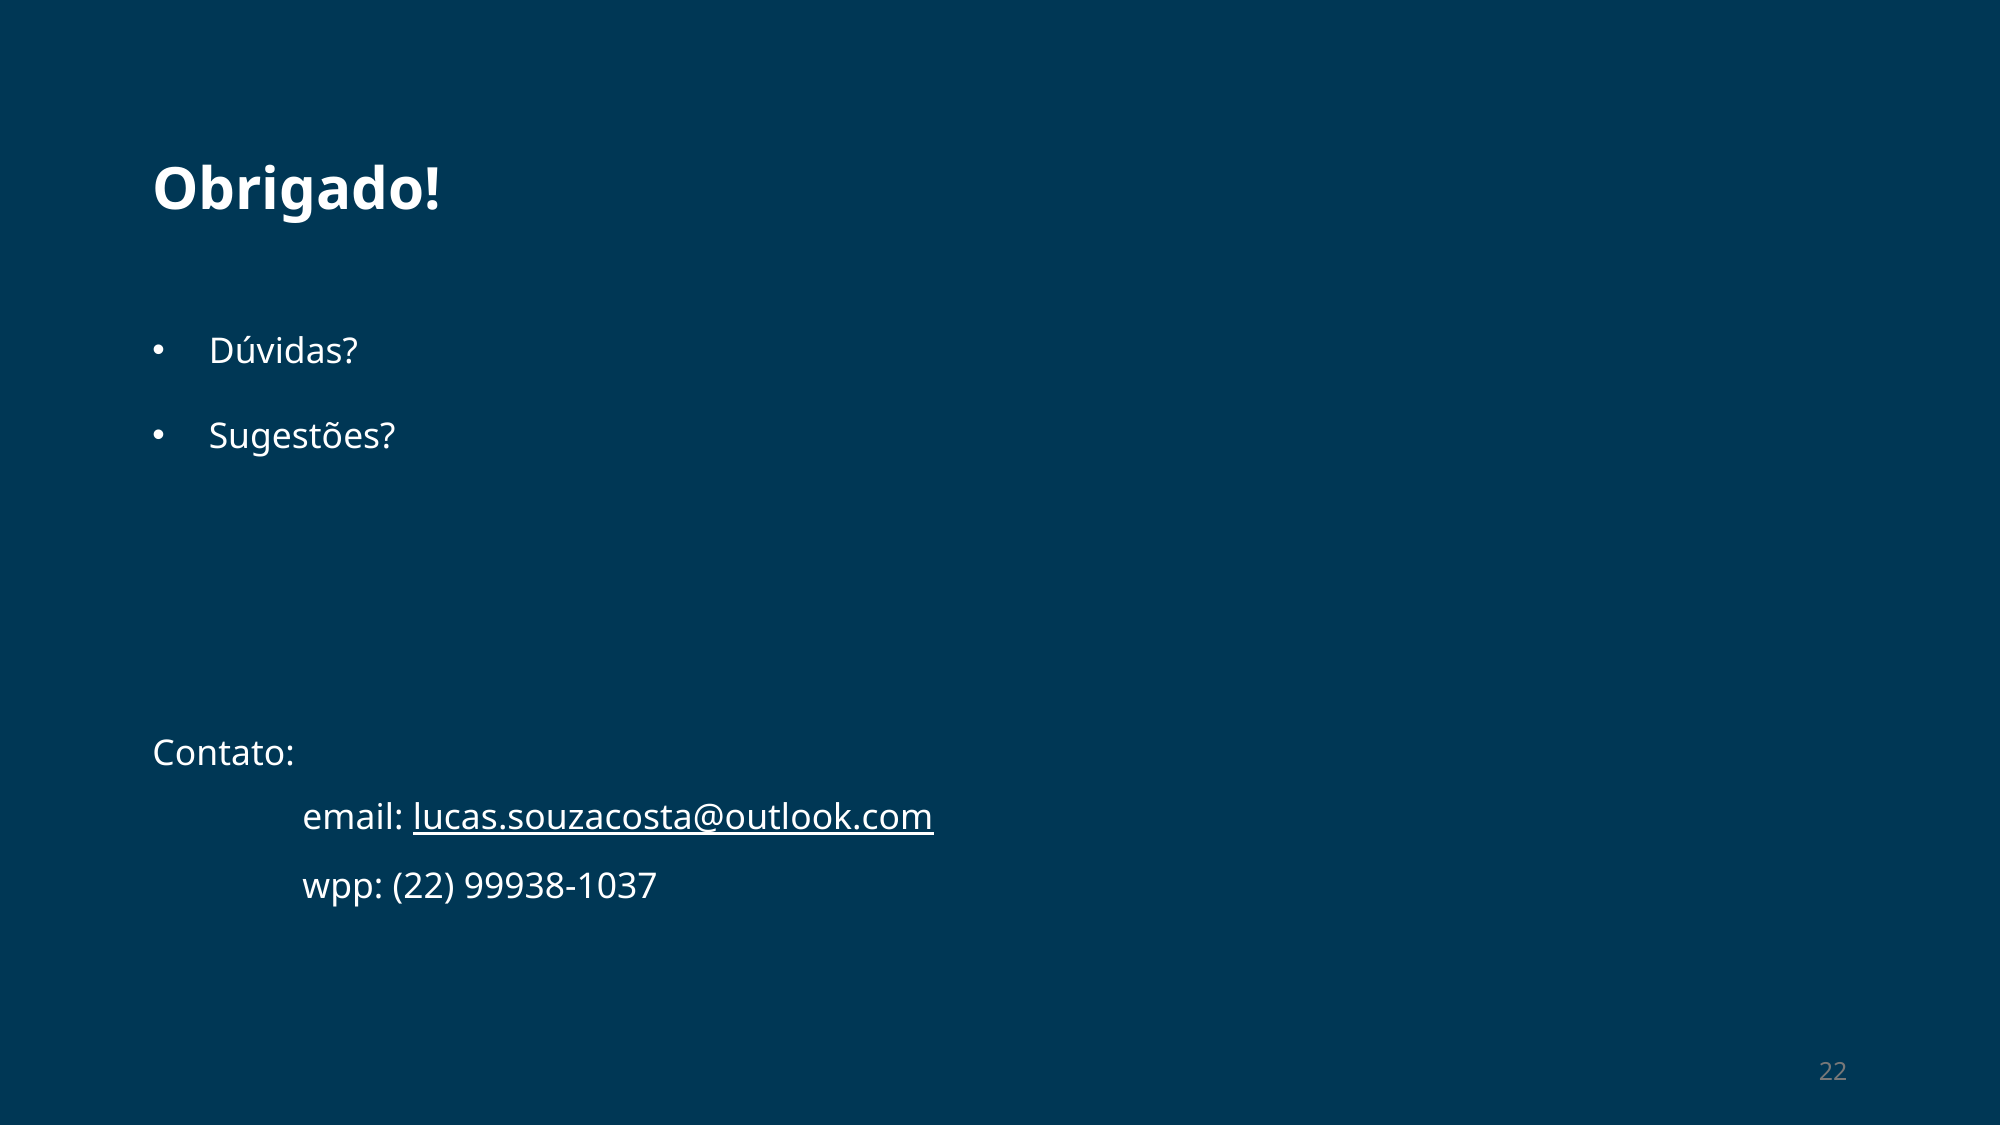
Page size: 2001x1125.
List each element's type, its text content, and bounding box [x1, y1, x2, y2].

slide_number 22 [1412, 1042, 1863, 1103]
list Dúvidas? Sugestões? Contato: email: lucas.souzacosta@outlook.com wpp: (22) 99938-1037 [137, 299, 1863, 1014]
title Obrigado! [137, 82, 1863, 299]
